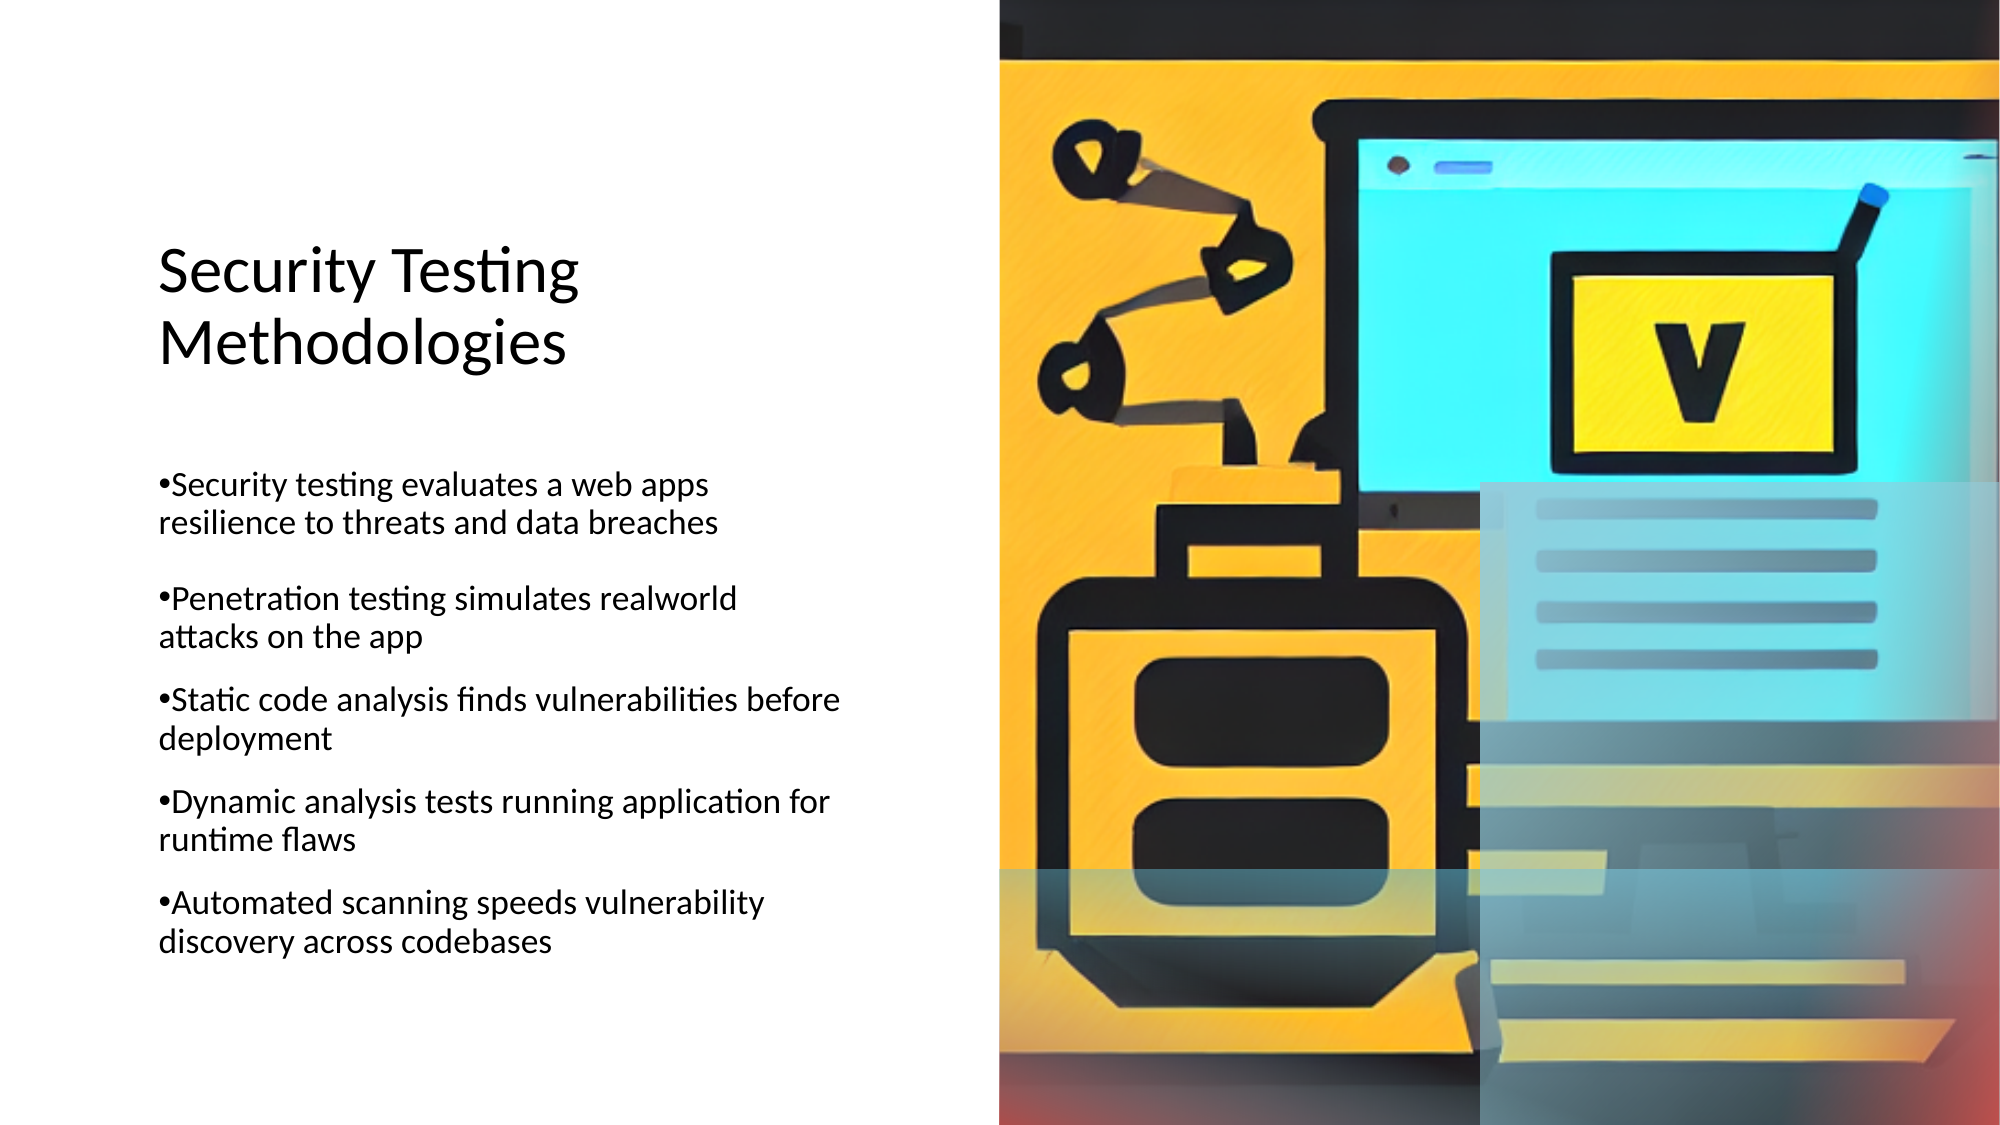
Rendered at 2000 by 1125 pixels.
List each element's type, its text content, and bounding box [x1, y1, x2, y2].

title Security Testing Methodologies [143, 121, 859, 387]
text_box Security testing evaluates a web apps resilience to threats and data breaches Penetration testing simulates realworld attacks on the app Static code analysis finds vulnerabilities before deployment Dynamic analysis tests running application for runtime flaws Automated scanning speeds vulnerability discovery across codebases [143, 415, 859, 982]
picture [999, 0, 2000, 1125]
